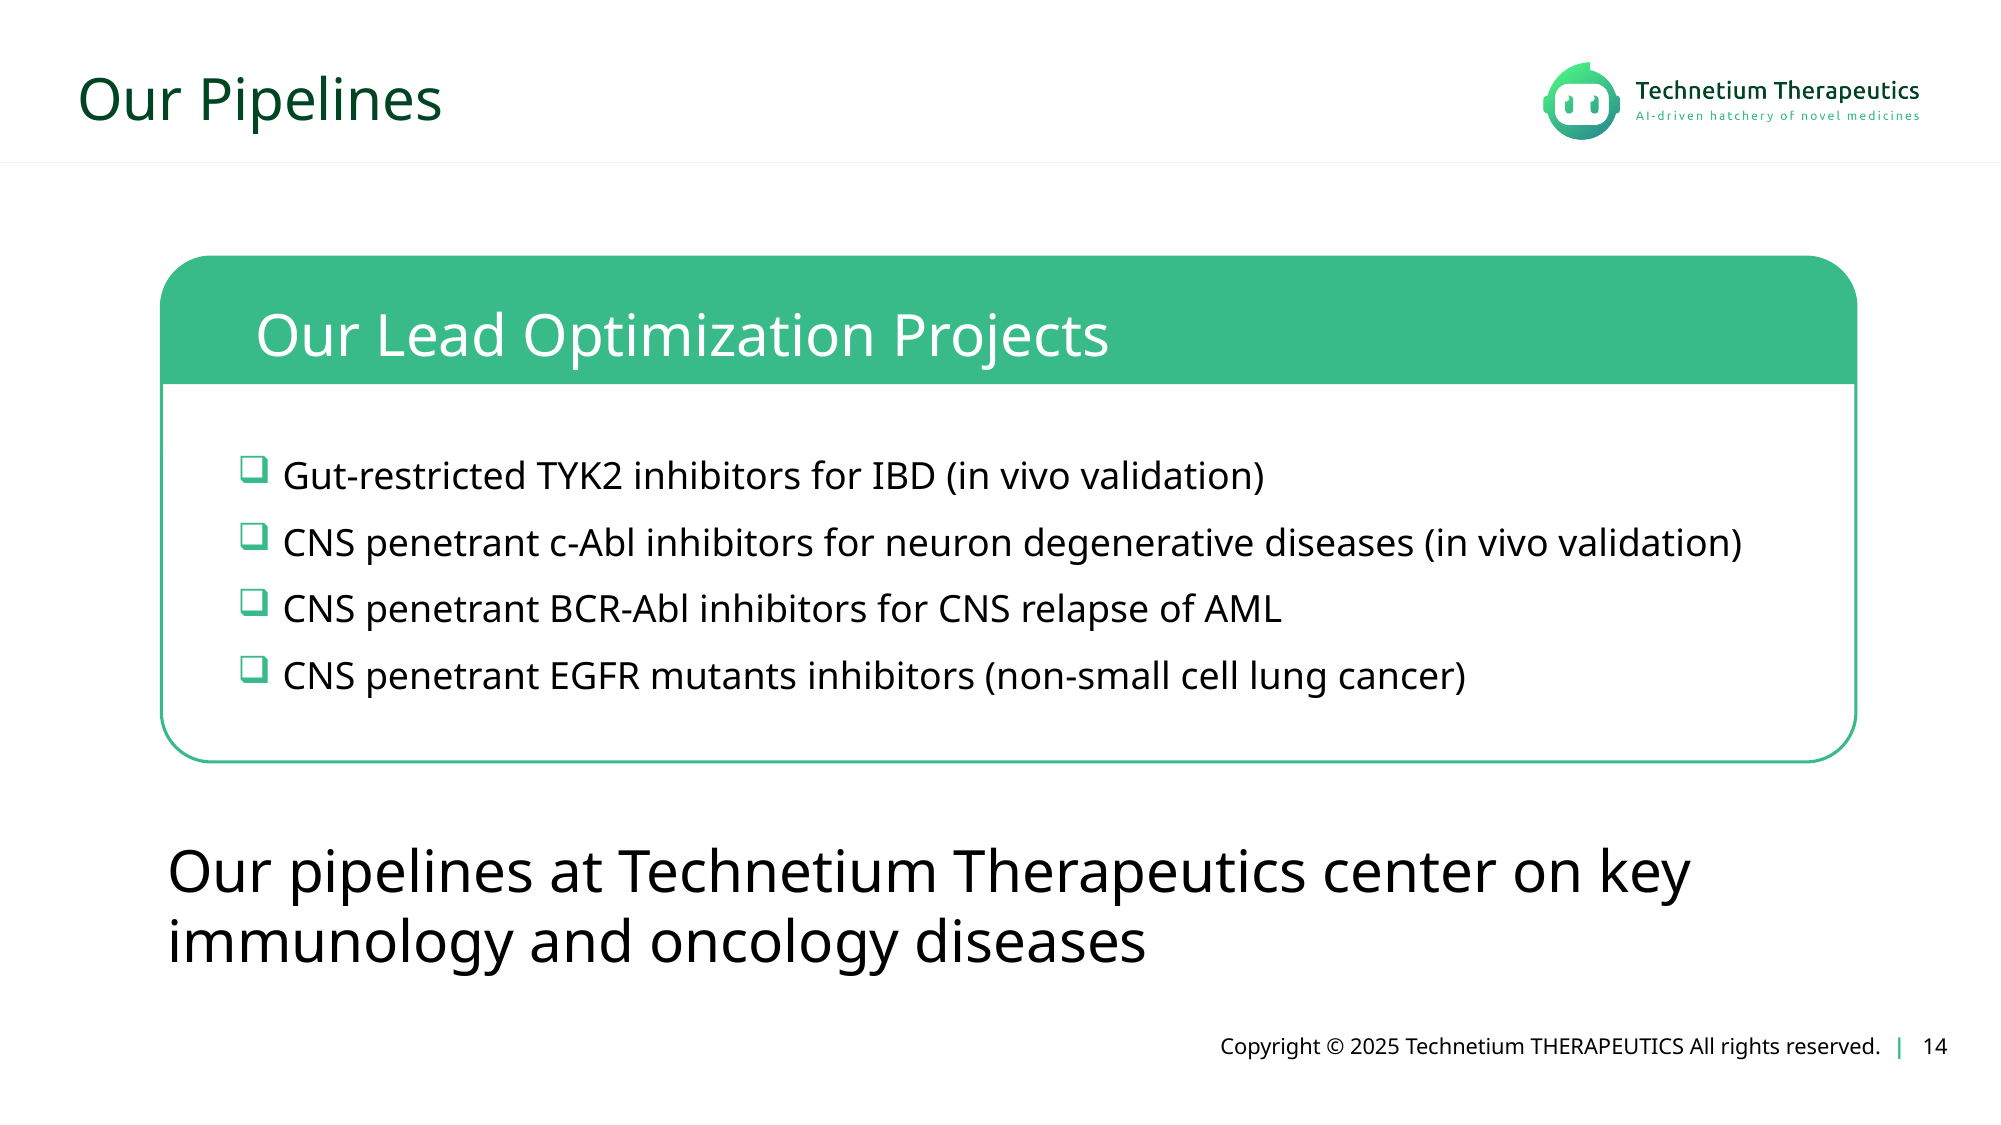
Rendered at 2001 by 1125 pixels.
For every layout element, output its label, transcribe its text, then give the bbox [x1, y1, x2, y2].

picture [1543, 62, 1919, 140]
text_box [159, 386, 1858, 764]
text_box Oncology [1123, 251, 1606, 255]
title Our Pipelines [62, 40, 1527, 163]
text_box Our Lead Optimization Projects [240, 290, 1569, 376]
text_box Gut-restricted TYK2 inhibitors for IBD (in vivo validation) CNS penetrant c-Abl inhibitors for neuron degenerative diseases (in vivo validation) CNS penetrant BCR-Abl inhibitors for CNS relapse of AML CNS penetrant EGFR mutants inhibitors (non-small cell lung cancer) [222, 436, 1805, 705]
slide_number Copyright © 2025 Technetium THERAPEUTICS All rights reserved. | 14 [1127, 1008, 1963, 1087]
text_box Our pipelines at Technetium Therapeutics center on key immunology and oncology diseases [152, 826, 1848, 982]
text_box [159, 255, 1858, 386]
